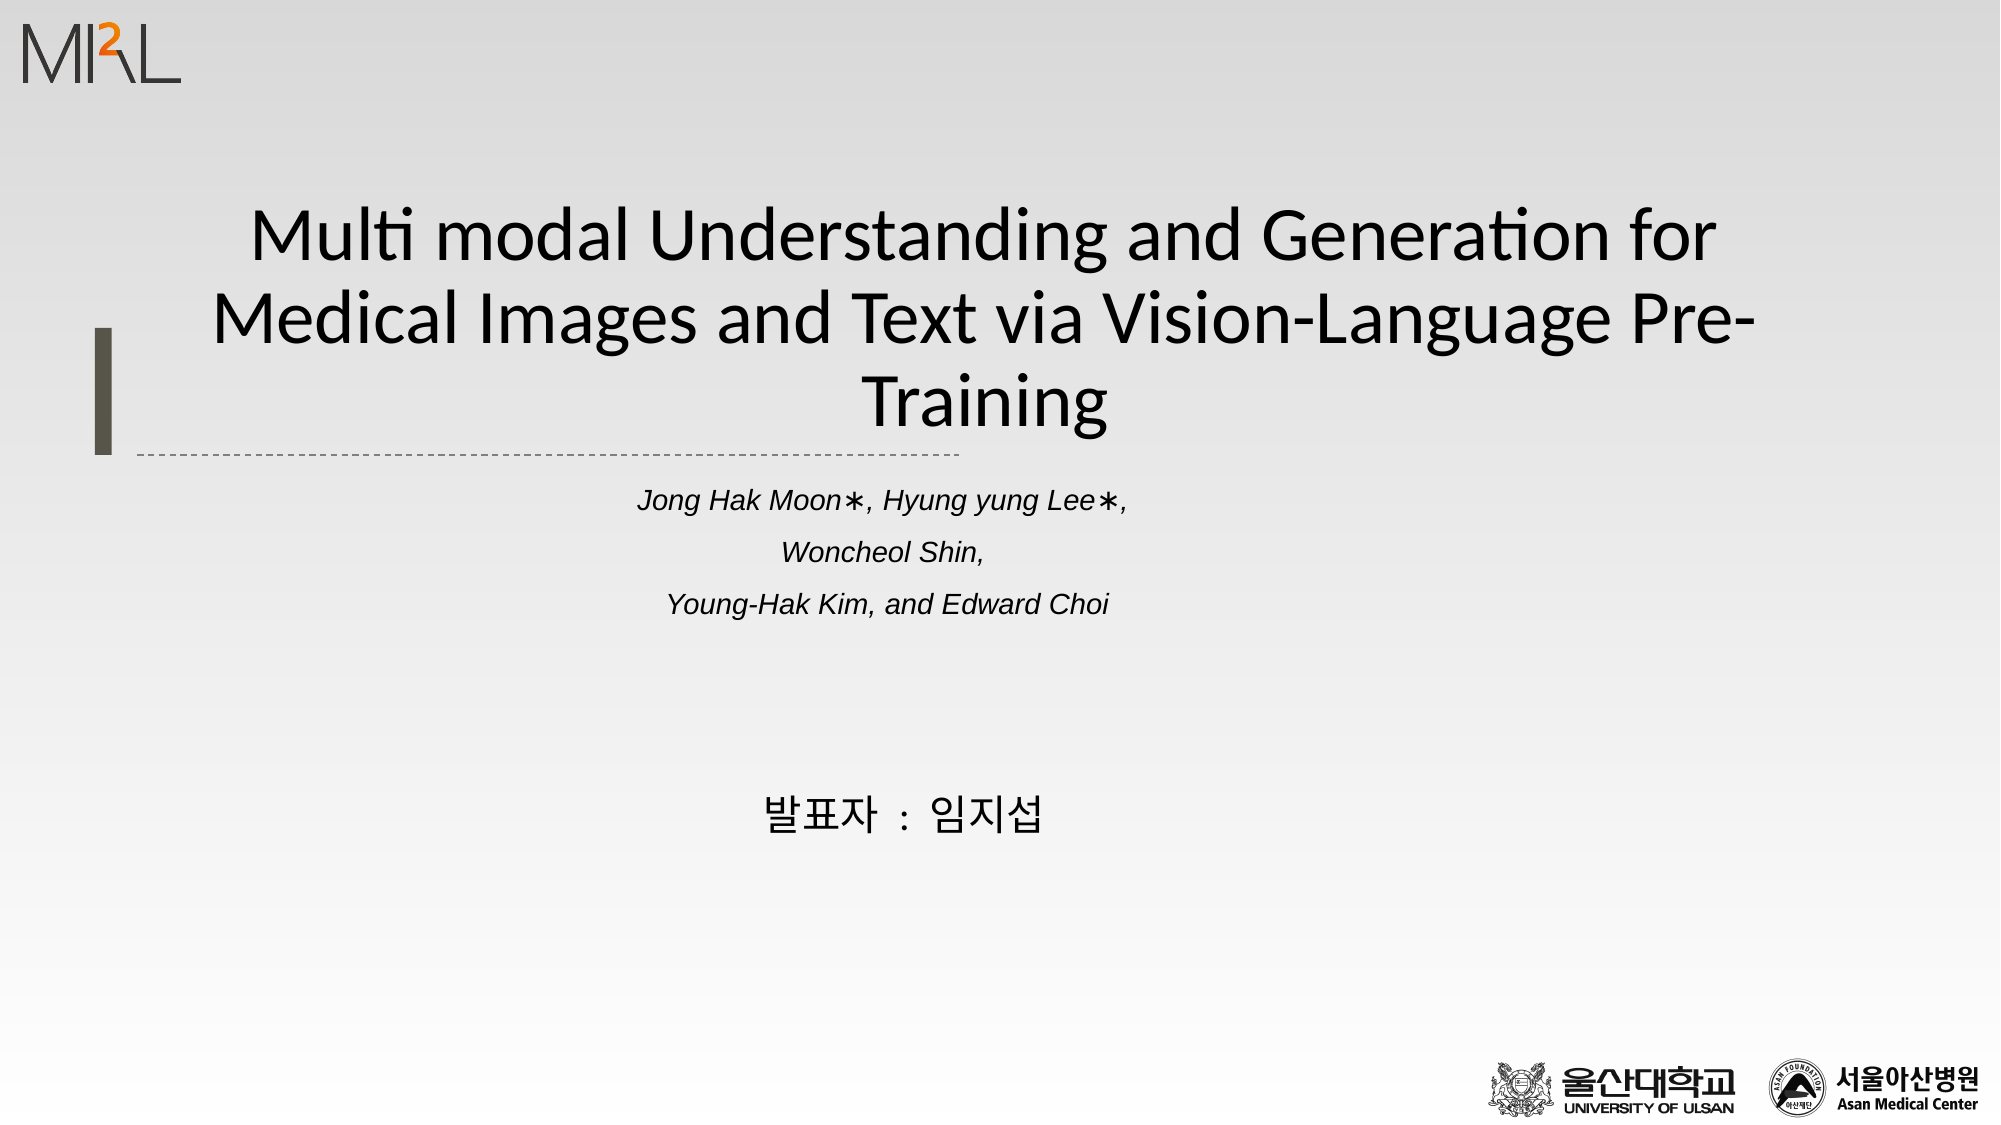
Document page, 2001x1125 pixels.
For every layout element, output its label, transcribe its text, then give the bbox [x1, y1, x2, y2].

subtitle Jong Hak Moon∗, Hyung yung Lee∗, Woncheol Shin, Young-Hak Kim, and Edward Choi [137, 477, 1638, 844]
picture [1485, 1060, 1738, 1119]
text_box 발표자 : 임지섭 [503, 673, 1306, 854]
picture [1764, 1056, 1987, 1119]
title Multi modal Understanding and Generation for Medical Images and Text via Vision-Language Pre-Training [137, 136, 1834, 451]
picture [23, 22, 181, 83]
